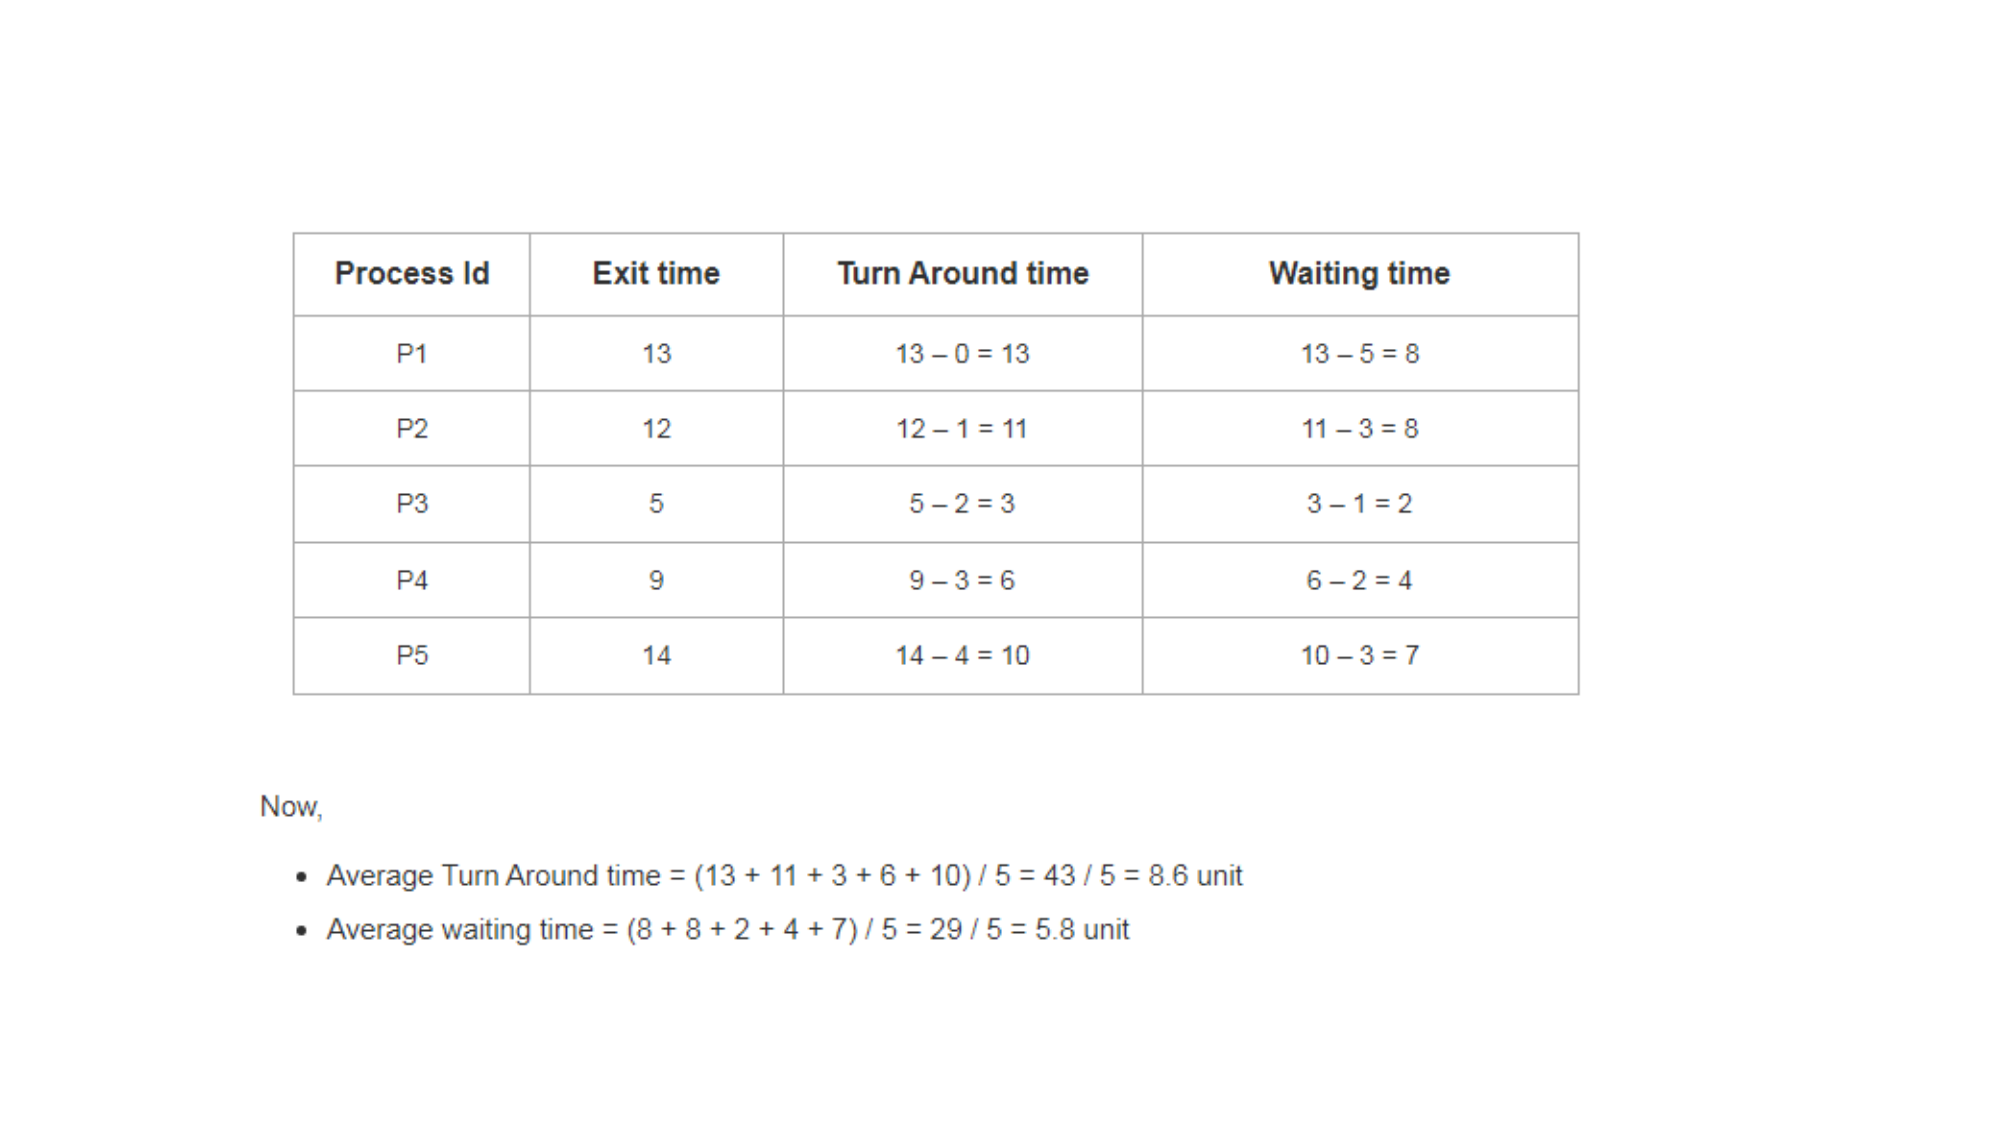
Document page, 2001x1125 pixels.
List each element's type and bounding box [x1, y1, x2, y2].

picture [249, 202, 1609, 980]
